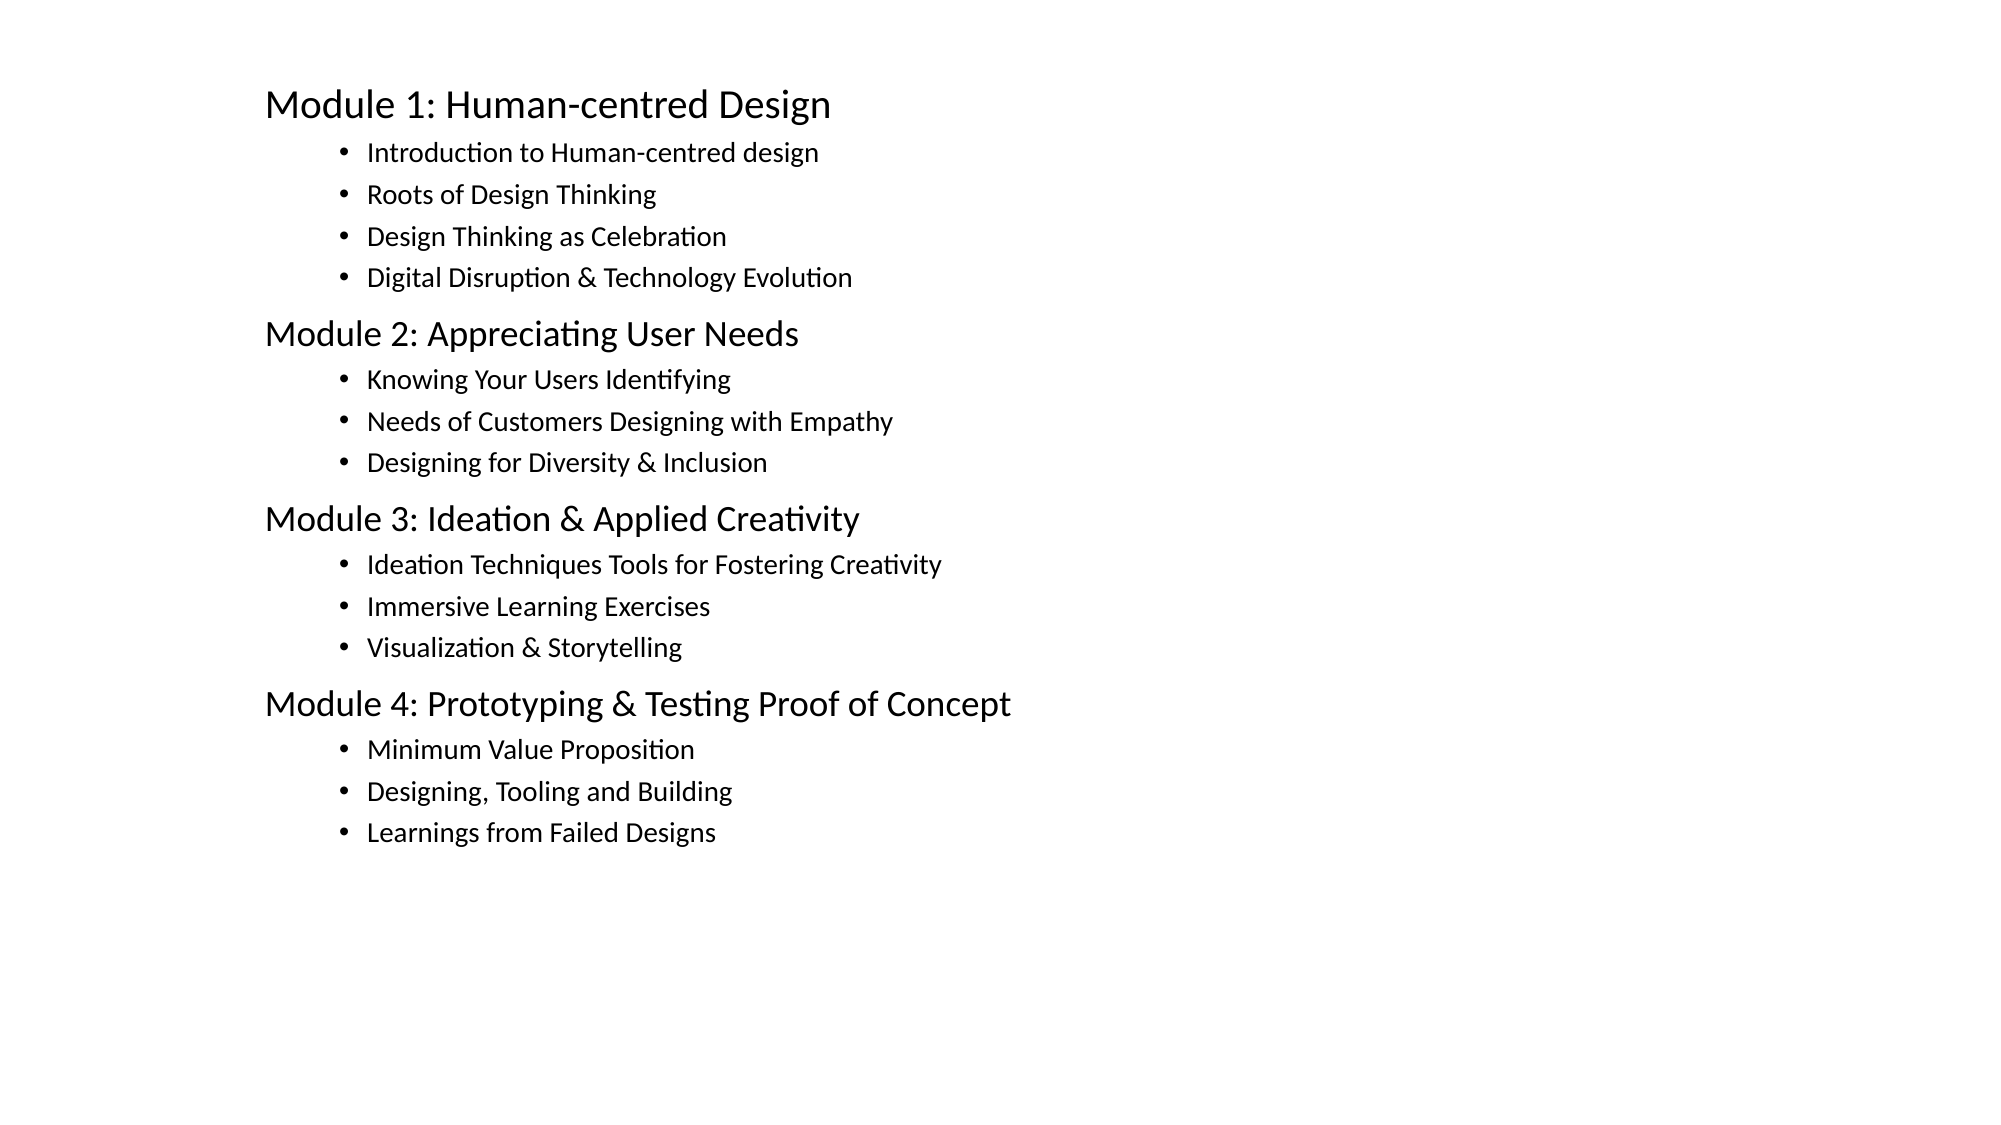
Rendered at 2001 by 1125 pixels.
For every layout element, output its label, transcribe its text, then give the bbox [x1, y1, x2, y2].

subtitle Module 1: Human-centred Design Introduction to Human-centred design Roots of Design Thinking Design Thinking as Celebration Digital Disruption & Technology Evolution Module 2: Appreciating User Needs Knowing Your Users Identifying Needs of Customers Designing with Empathy Designing for Diversity & Inclusion Module 3: Ideation & Applied Creativity Ideation Techniques Tools for Fostering Creativity Immersive Learning Exercises Visualization & Storytelling Module 4: Prototyping & Testing Proof of Concept Minimum Value Proposition Designing, Tooling and Building Learnings from Failed Designs [249, 75, 1750, 863]
